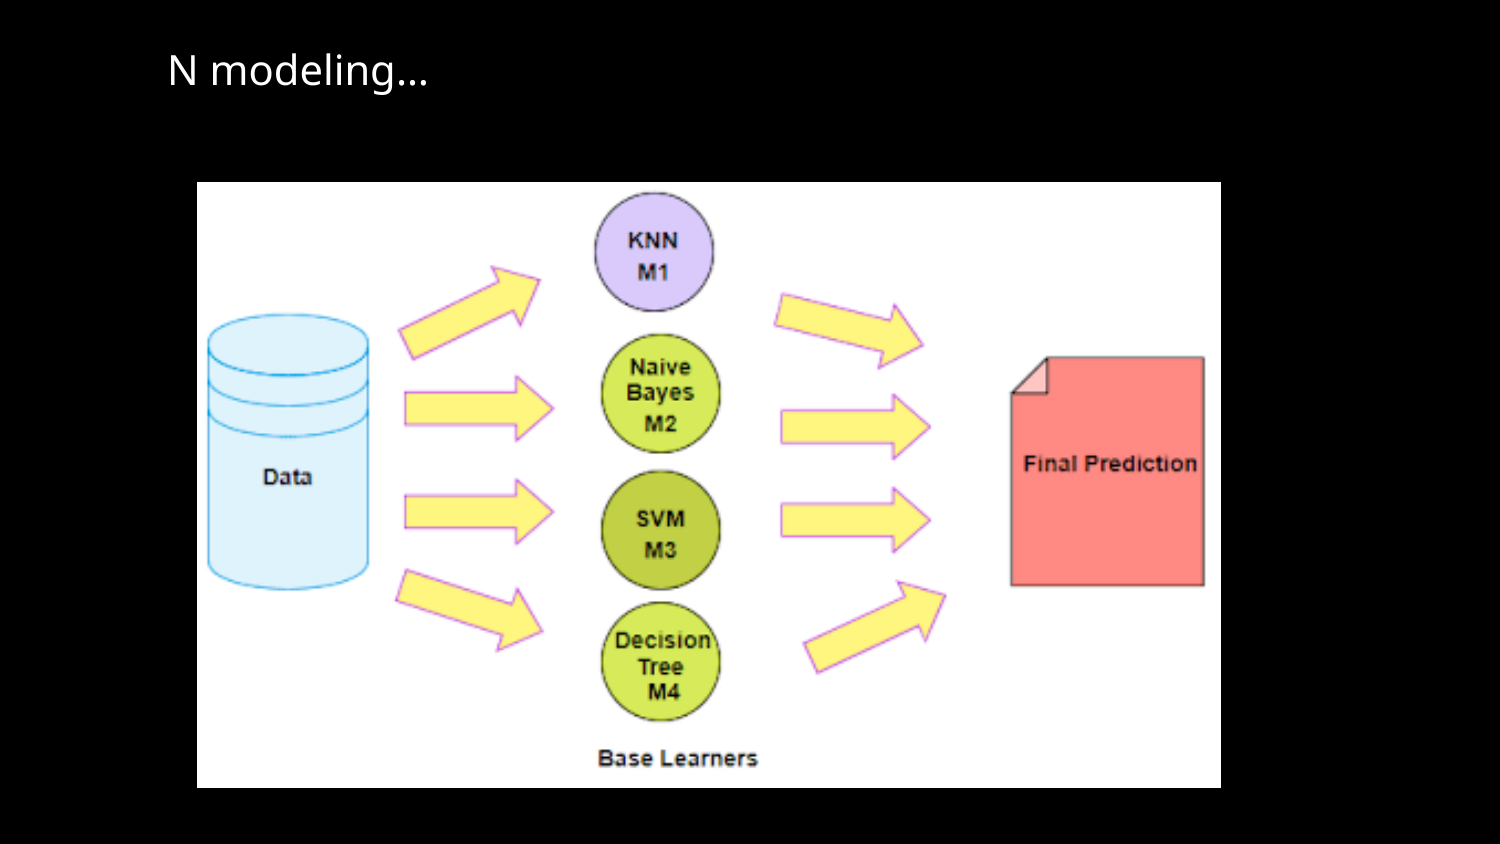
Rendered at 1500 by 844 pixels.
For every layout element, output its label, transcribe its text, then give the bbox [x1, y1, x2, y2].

picture [197, 182, 1221, 788]
title N modeling… [152, 0, 1338, 144]
text_box [68, 201, 1461, 799]
